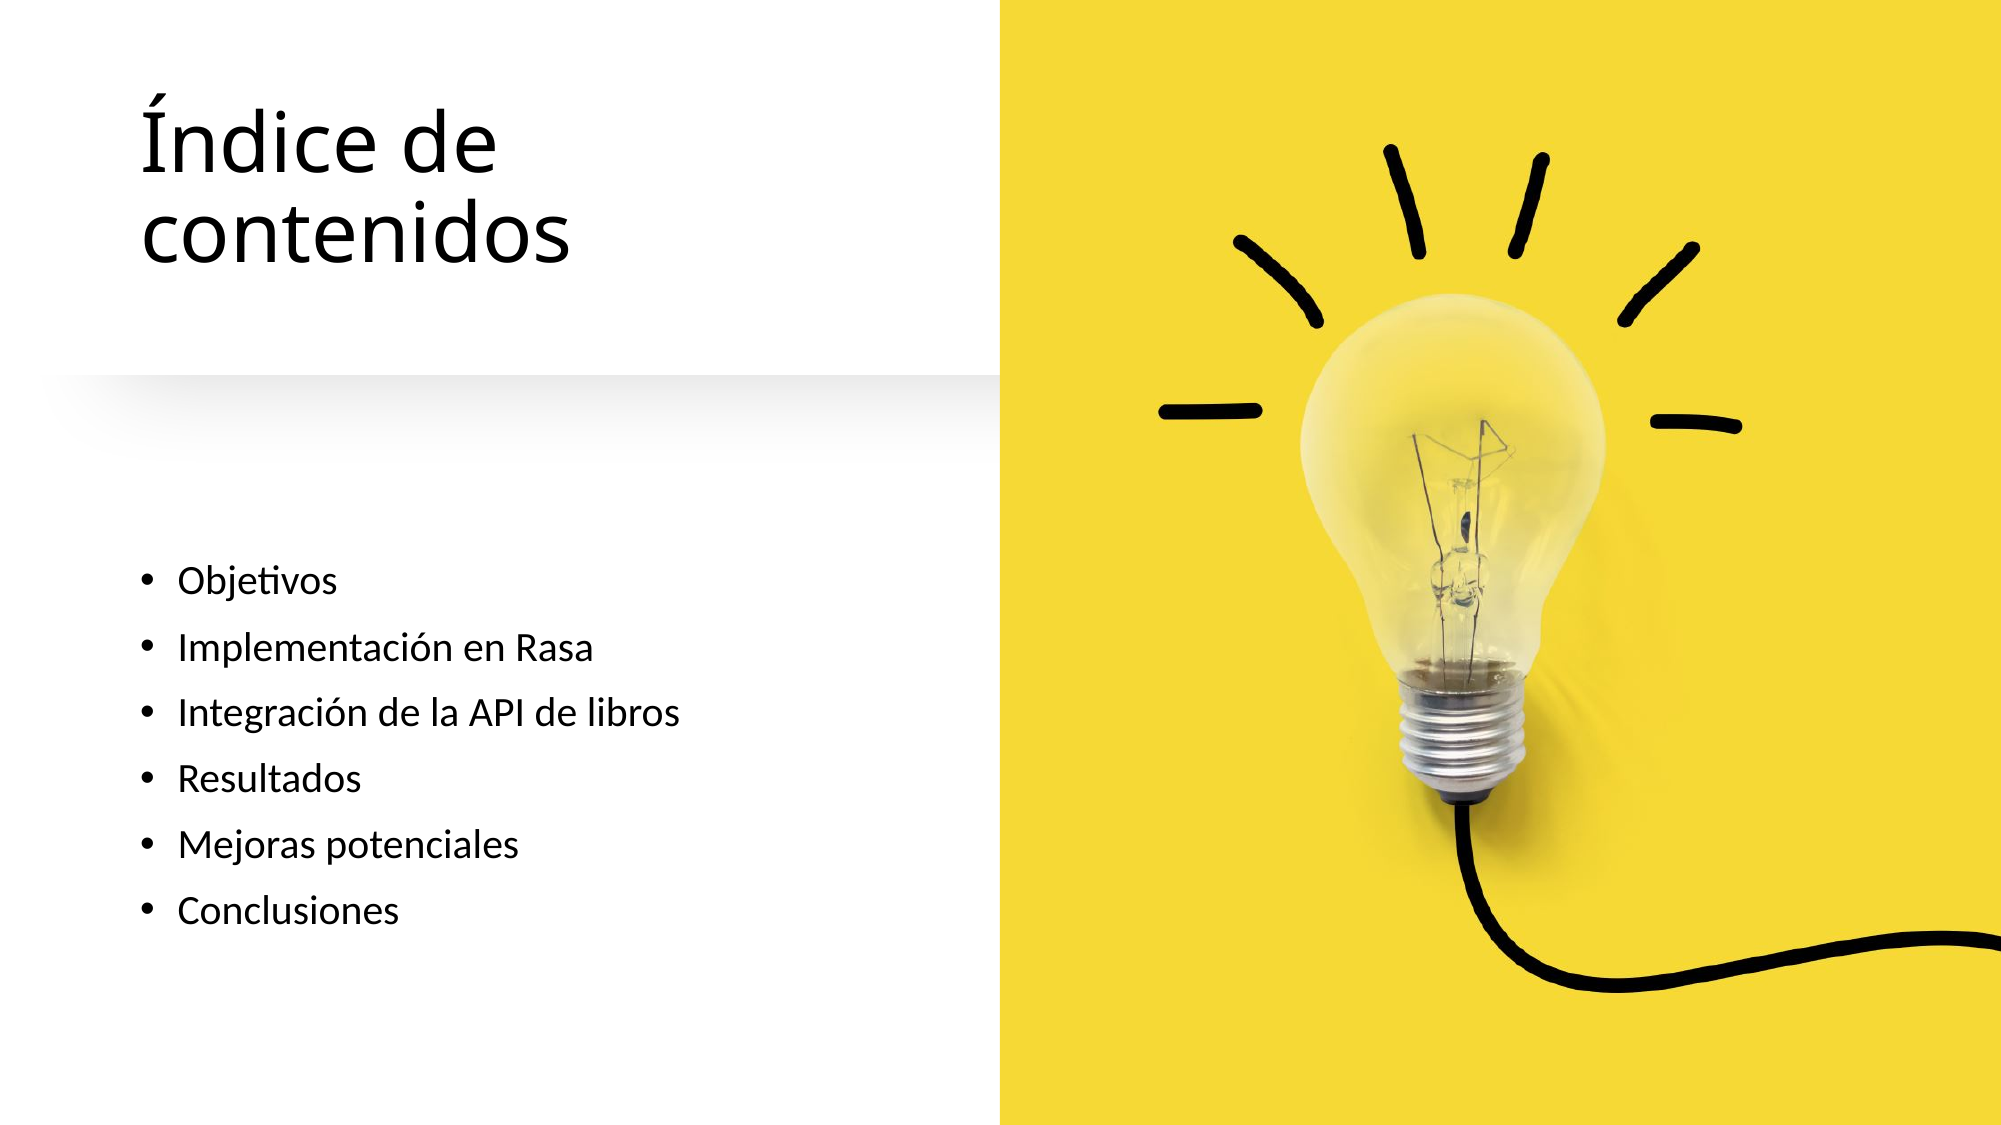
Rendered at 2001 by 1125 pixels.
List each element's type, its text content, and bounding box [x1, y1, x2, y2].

text_box [0, 376, 999, 1125]
title Índice de contenidos [124, 57, 888, 324]
list Objetivos Implementación en Rasa Integración de la API de libros Resultados Mejoras potenciales Conclusiones [124, 450, 888, 1043]
picture [999, 0, 2001, 1125]
text_box [0, 0, 999, 376]
